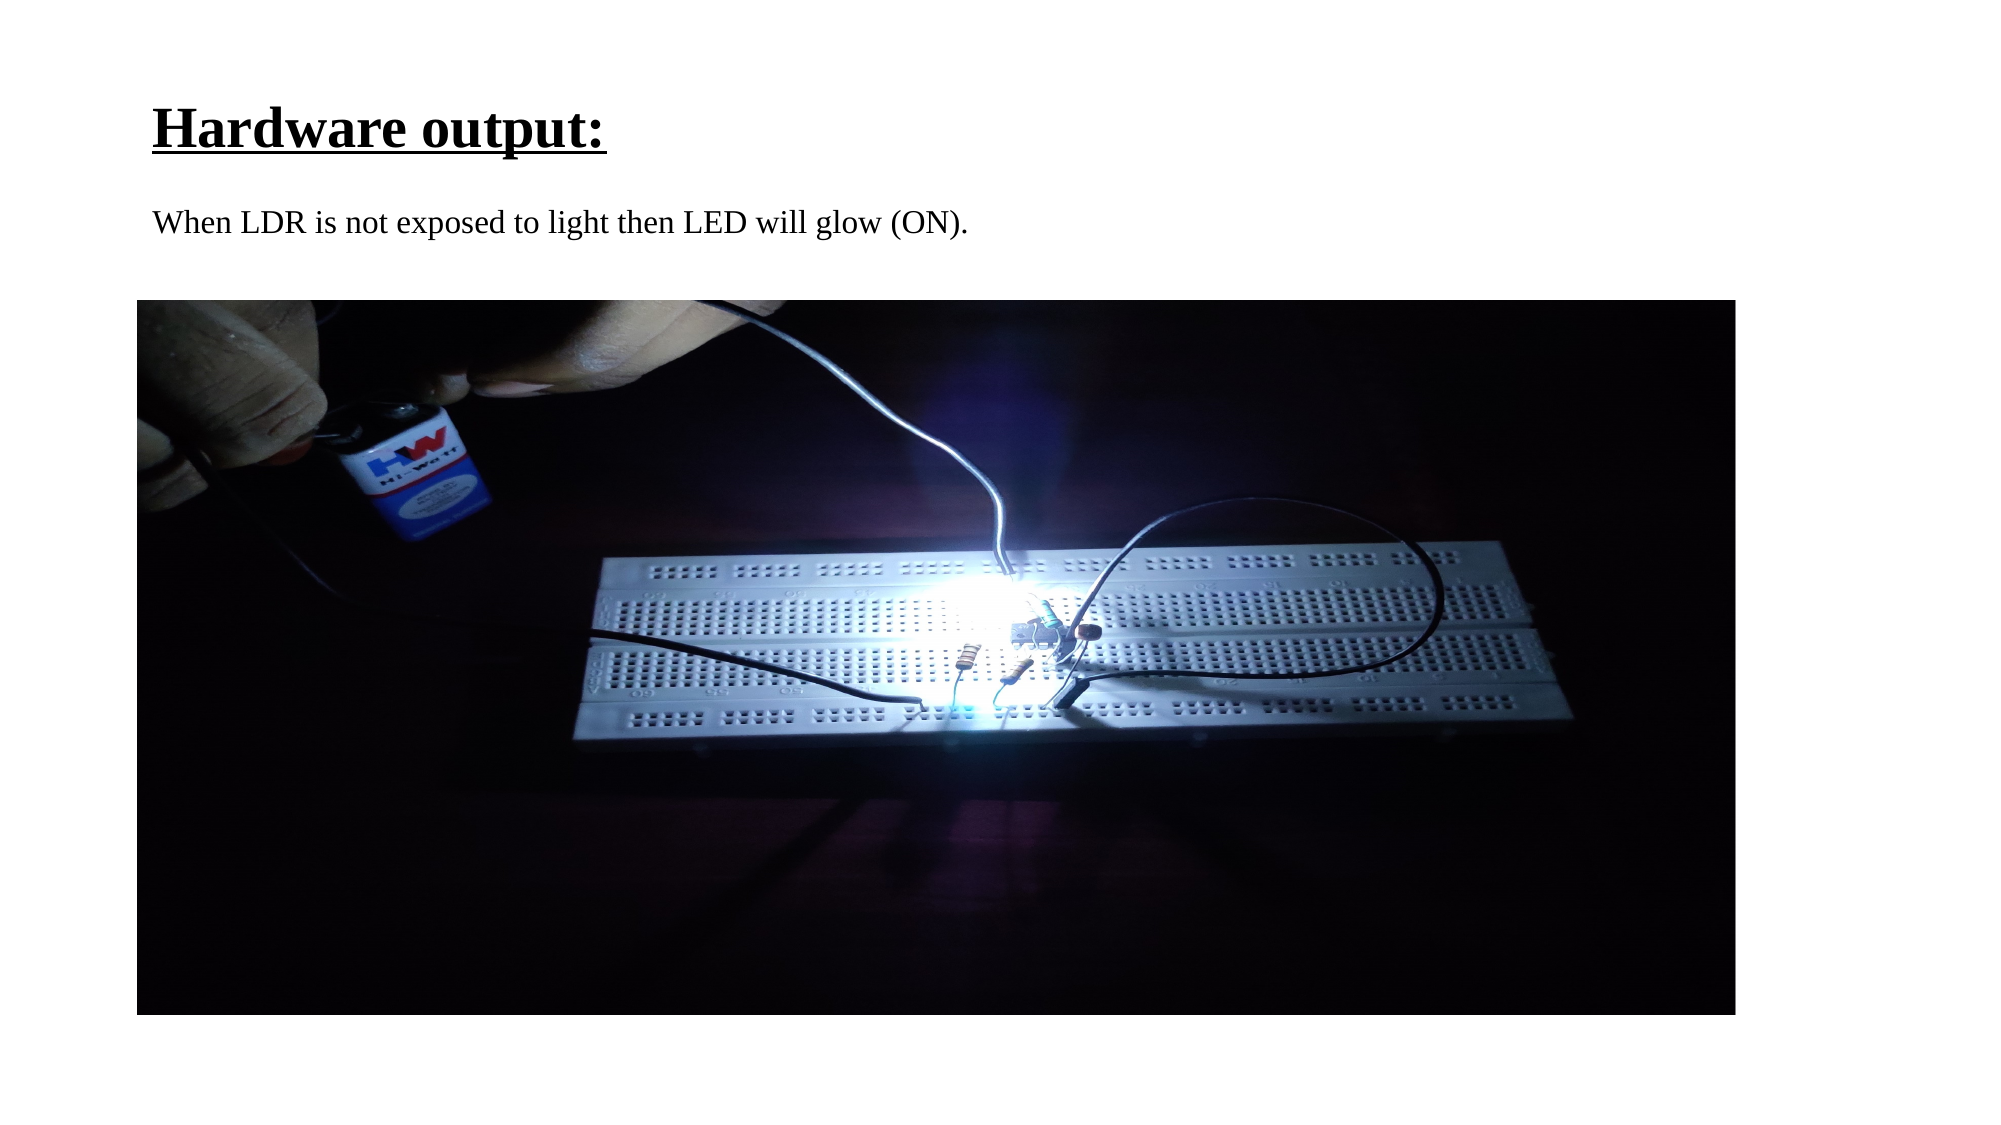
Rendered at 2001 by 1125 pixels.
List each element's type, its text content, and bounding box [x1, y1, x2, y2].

title Hardware output: When LDR is not exposed to light then LED will glow (ON). [137, 59, 1863, 278]
picture [137, 300, 1739, 1015]
